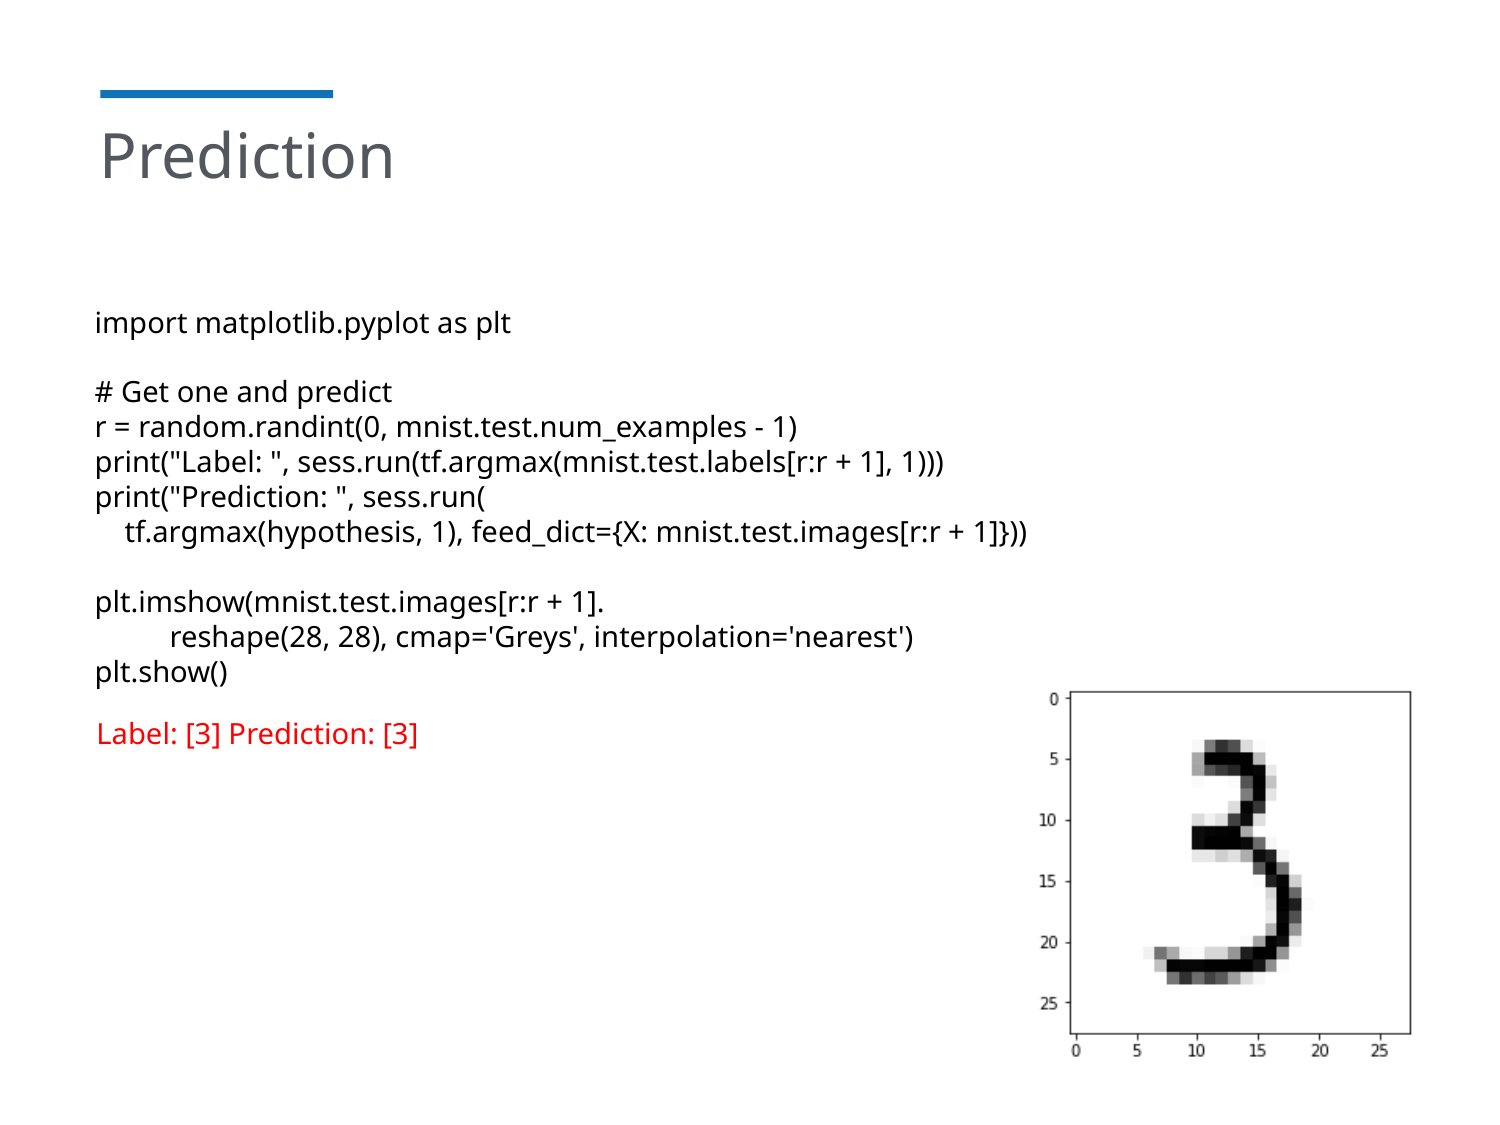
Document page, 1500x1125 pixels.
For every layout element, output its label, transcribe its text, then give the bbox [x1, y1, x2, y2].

picture [1037, 682, 1435, 1071]
text_box import matplotlib.pyplot as plt # Get one and predict r = random.randint(0, mnist.test.num_examples - 1) print("Label: ", sess.run(tf.argmax(mnist.test.labels[r:r + 1], 1))) print("Prediction: ", sess.run( tf.argmax(hypothesis, 1), feed_dict={X: mnist.test.images[r:r + 1]})) plt.imshow(mnist.test.images[r:r + 1]. reshape(28, 28), cmap='Greys', interpolation='nearest') plt.show() [79, 296, 1043, 696]
title Prediction [84, 117, 1416, 199]
text_box Label: [3] Prediction: [3] [81, 708, 434, 758]
